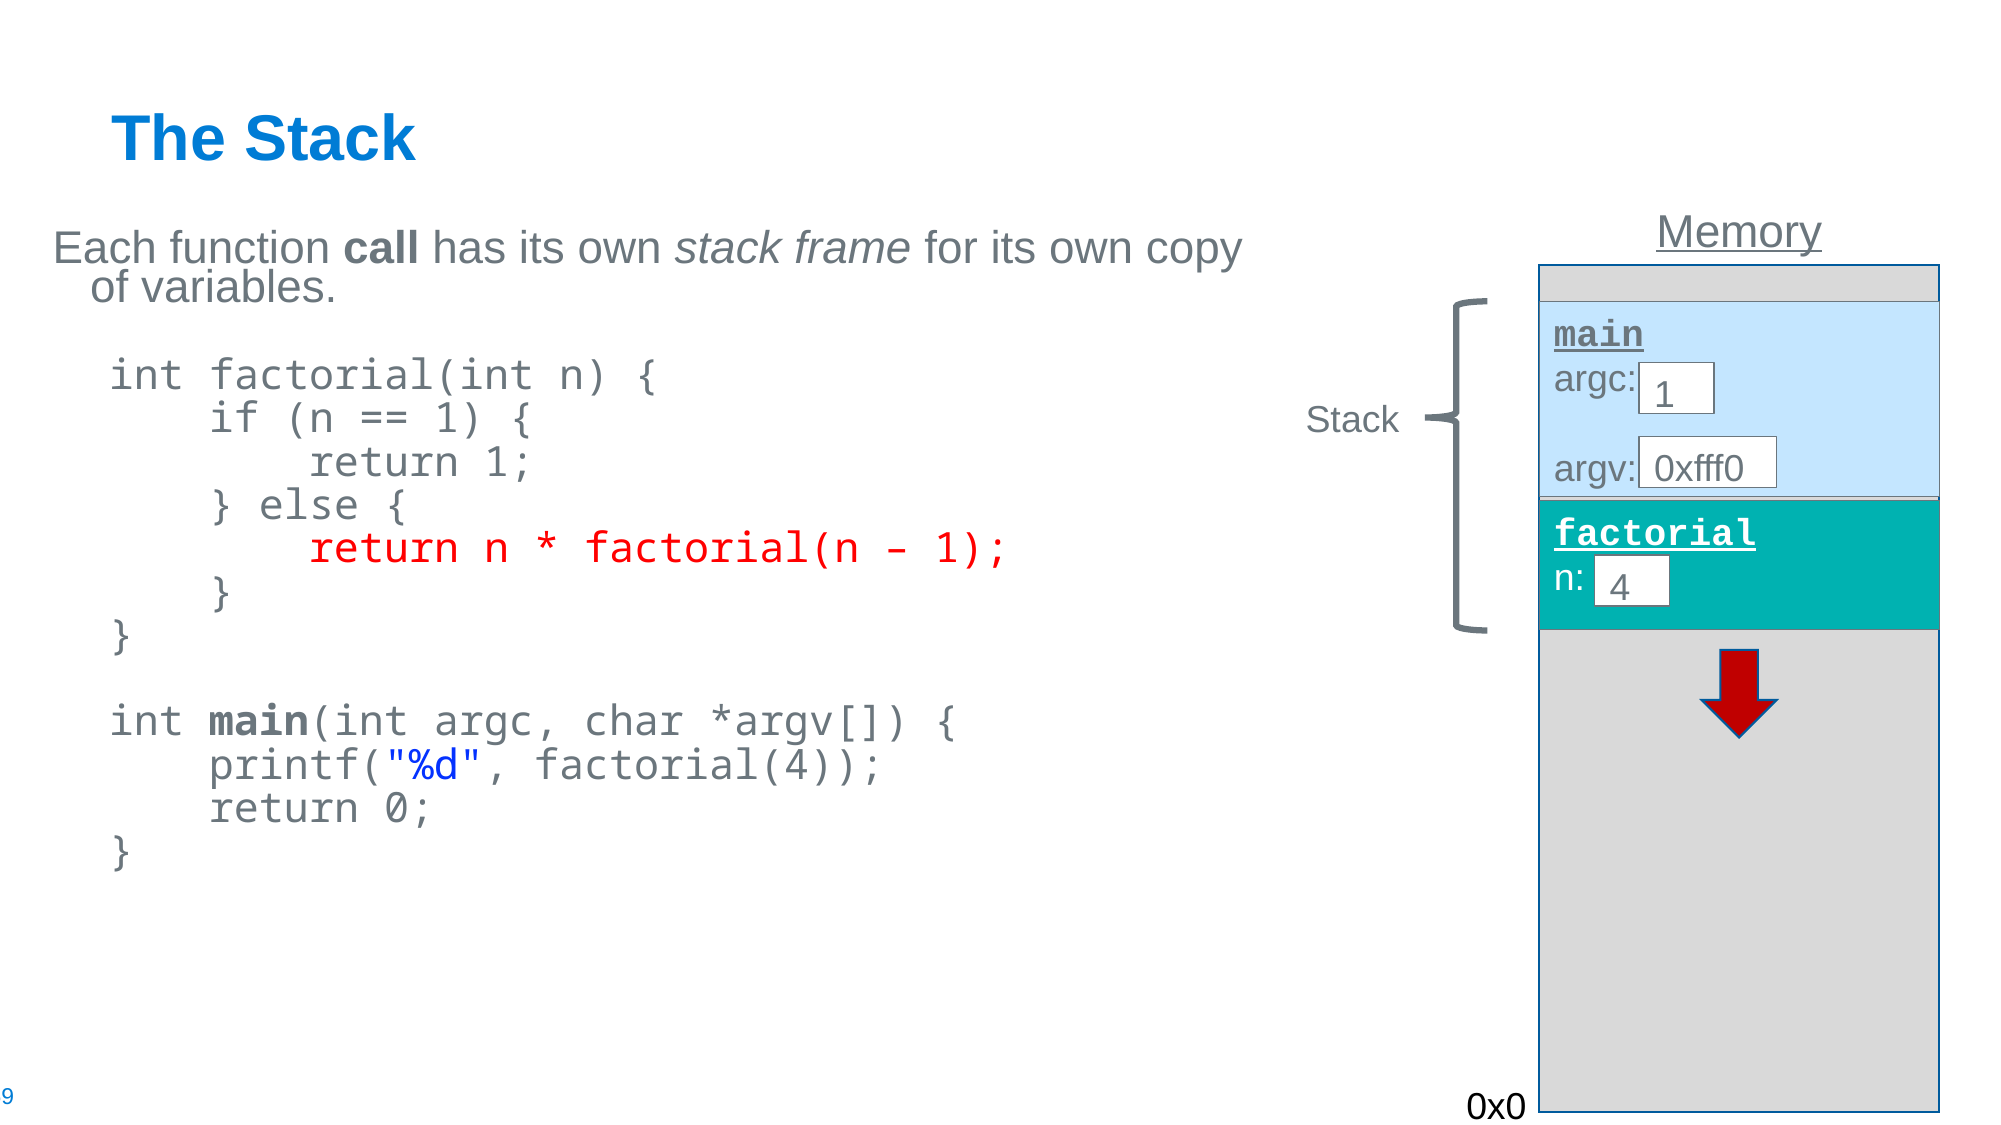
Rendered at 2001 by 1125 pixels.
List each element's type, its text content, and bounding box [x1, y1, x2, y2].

text_box Each function call has its own stack frame for its own copy of variables. int factorial(int n) { if (n == 1) { return 1; } else { return n * factorial(n – 1); } } int main(int argc, char *argv[]) { printf("%d", factorial(4)); return 0; } [37, 225, 1281, 1075]
text_box factorial n: [1539, 500, 1940, 630]
title The Stack [96, 64, 1822, 183]
text_box 1 [1639, 362, 1715, 414]
text_box 0xfff0 [1639, 436, 1777, 488]
text_box [1699, 648, 1780, 739]
text_box 4 [1594, 555, 1670, 607]
text_box [1538, 264, 1940, 1113]
text_box main argc: argv: [1539, 301, 1940, 497]
text_box [1424, 300, 1488, 632]
text_box 0x0 [1451, 1074, 1542, 1125]
text_box Memory [1639, 199, 1840, 264]
text_box Stack [1290, 387, 1415, 447]
